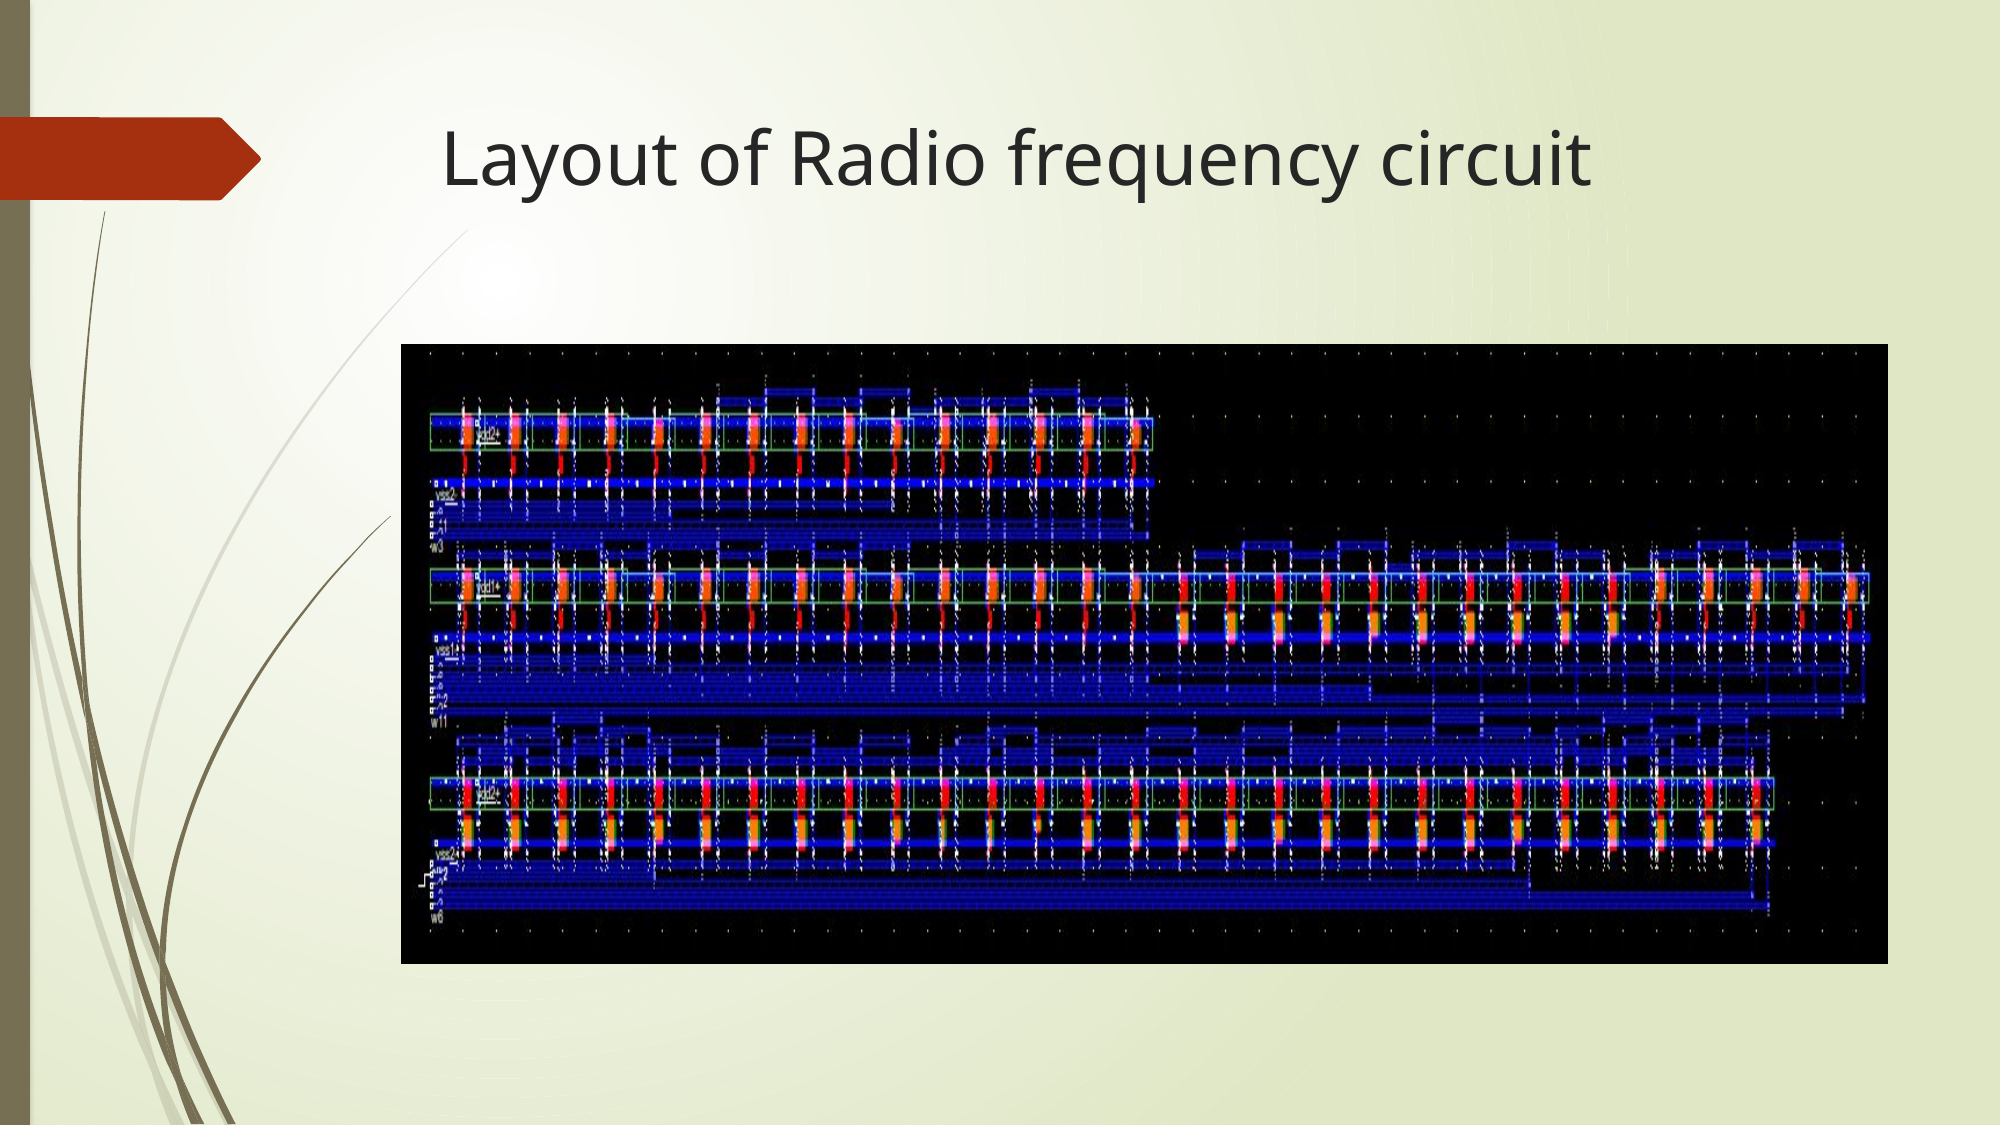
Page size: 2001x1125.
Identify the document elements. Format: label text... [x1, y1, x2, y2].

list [401, 344, 1888, 964]
title Layout of Radio frequency circuit [425, 102, 1888, 313]
